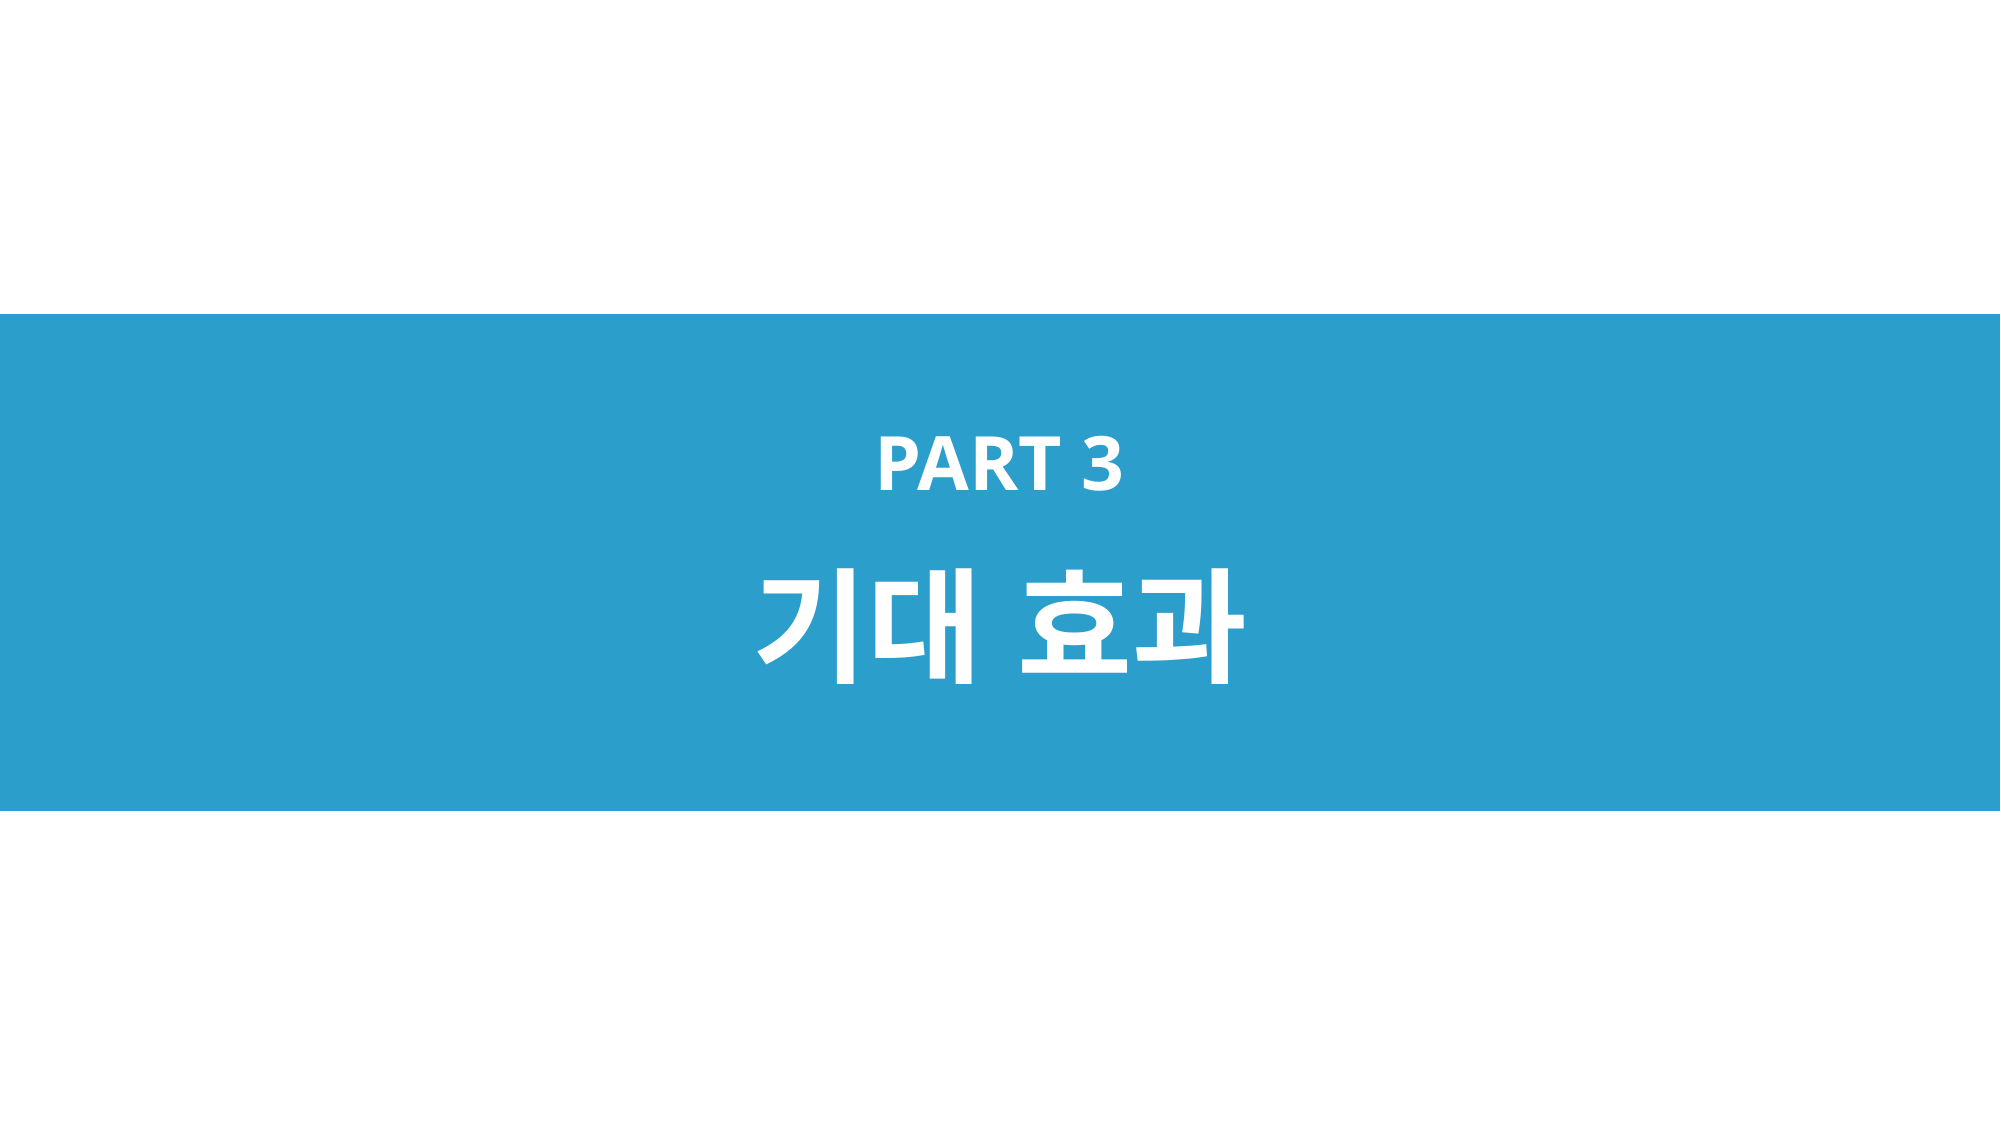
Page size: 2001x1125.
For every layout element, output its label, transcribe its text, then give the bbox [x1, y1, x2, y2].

text_box [0, 314, 2000, 811]
text_box 기대 효과 [737, 541, 1263, 707]
text_box PART 3 [761, 408, 1239, 514]
